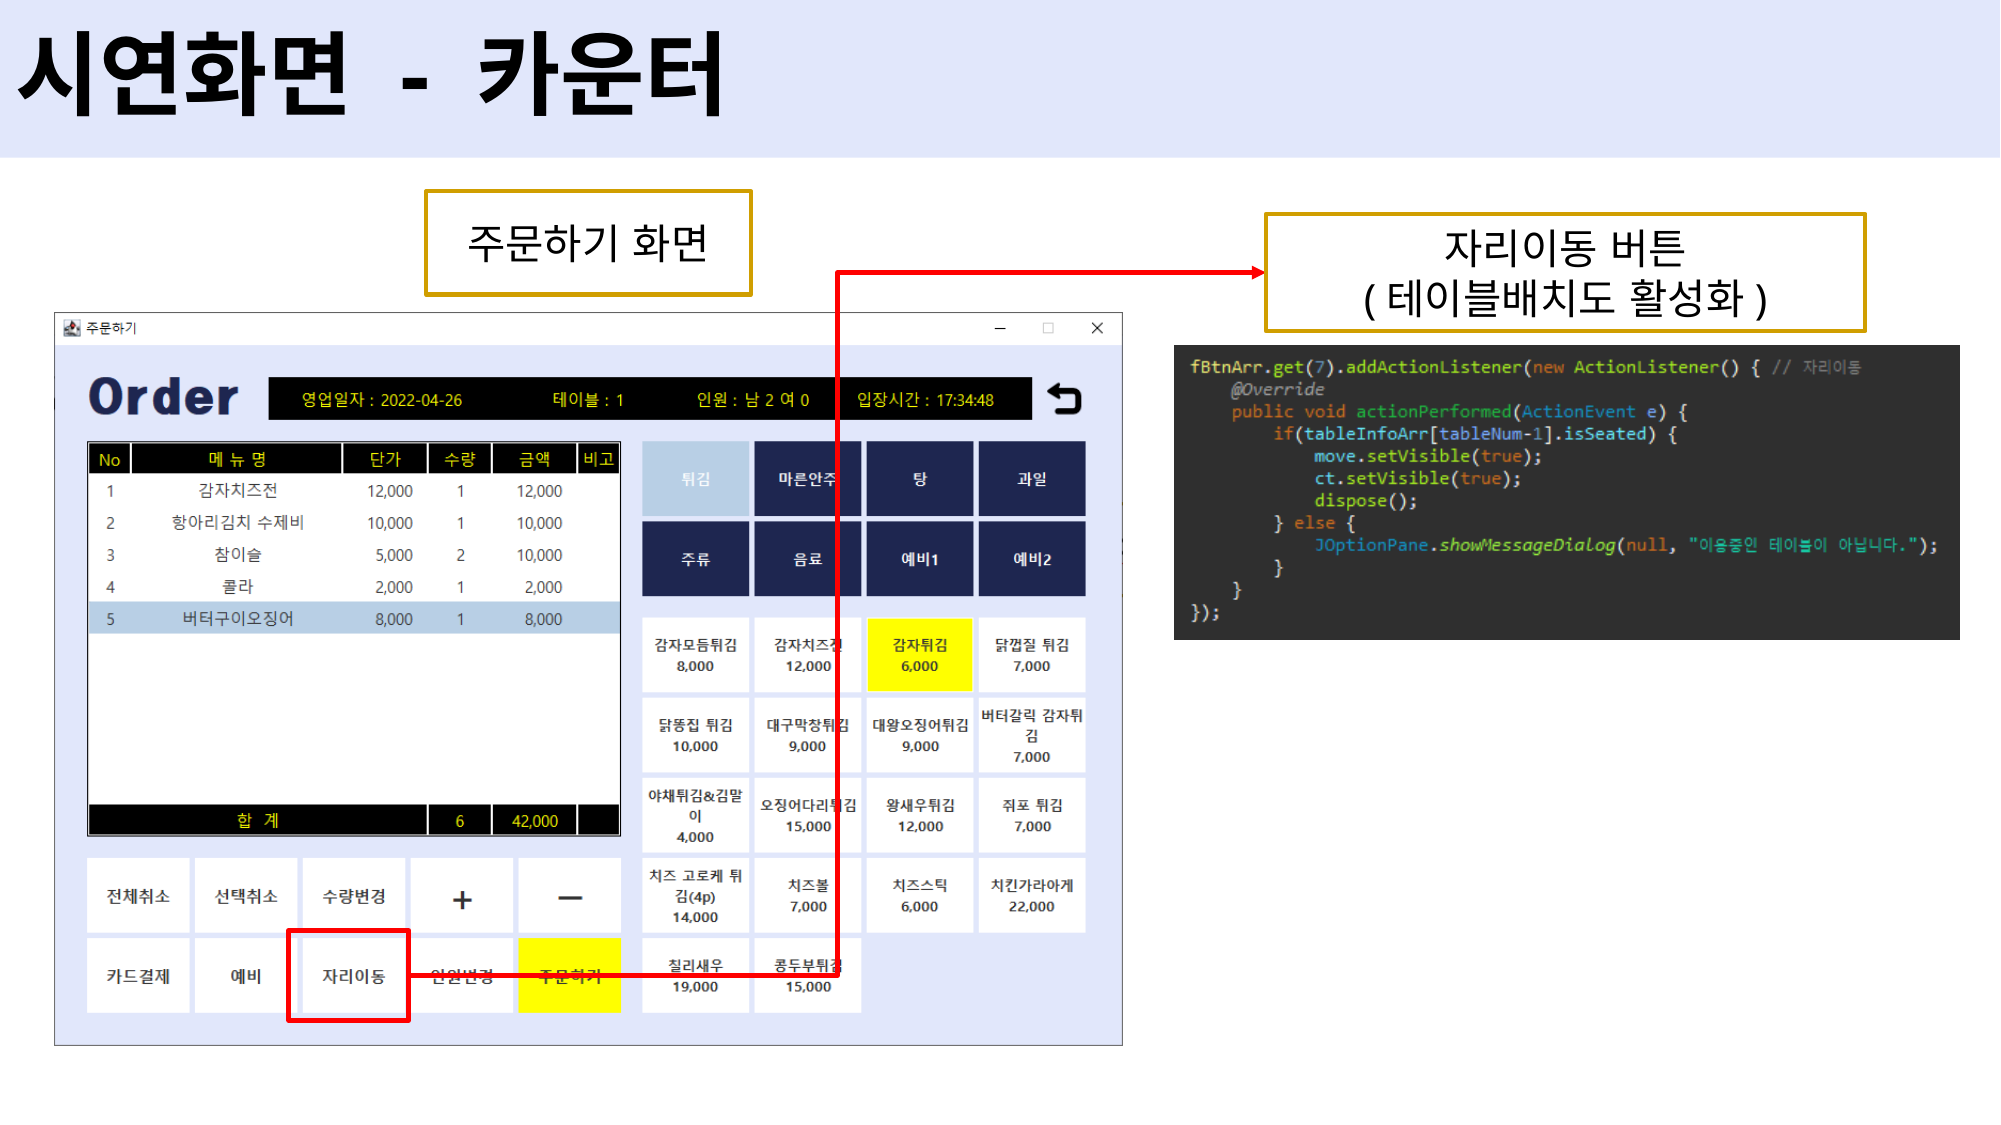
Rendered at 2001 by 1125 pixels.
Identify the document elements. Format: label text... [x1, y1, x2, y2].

picture [54, 311, 1123, 1046]
text_box 자리이동 버튼 (테이블배치도 활성화) [1264, 212, 1867, 333]
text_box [288, 272, 1267, 1021]
picture [1173, 345, 1960, 641]
title 시연화면 - 카운터 [0, 0, 2000, 158]
text_box 주문하기 화면 [424, 189, 753, 271]
